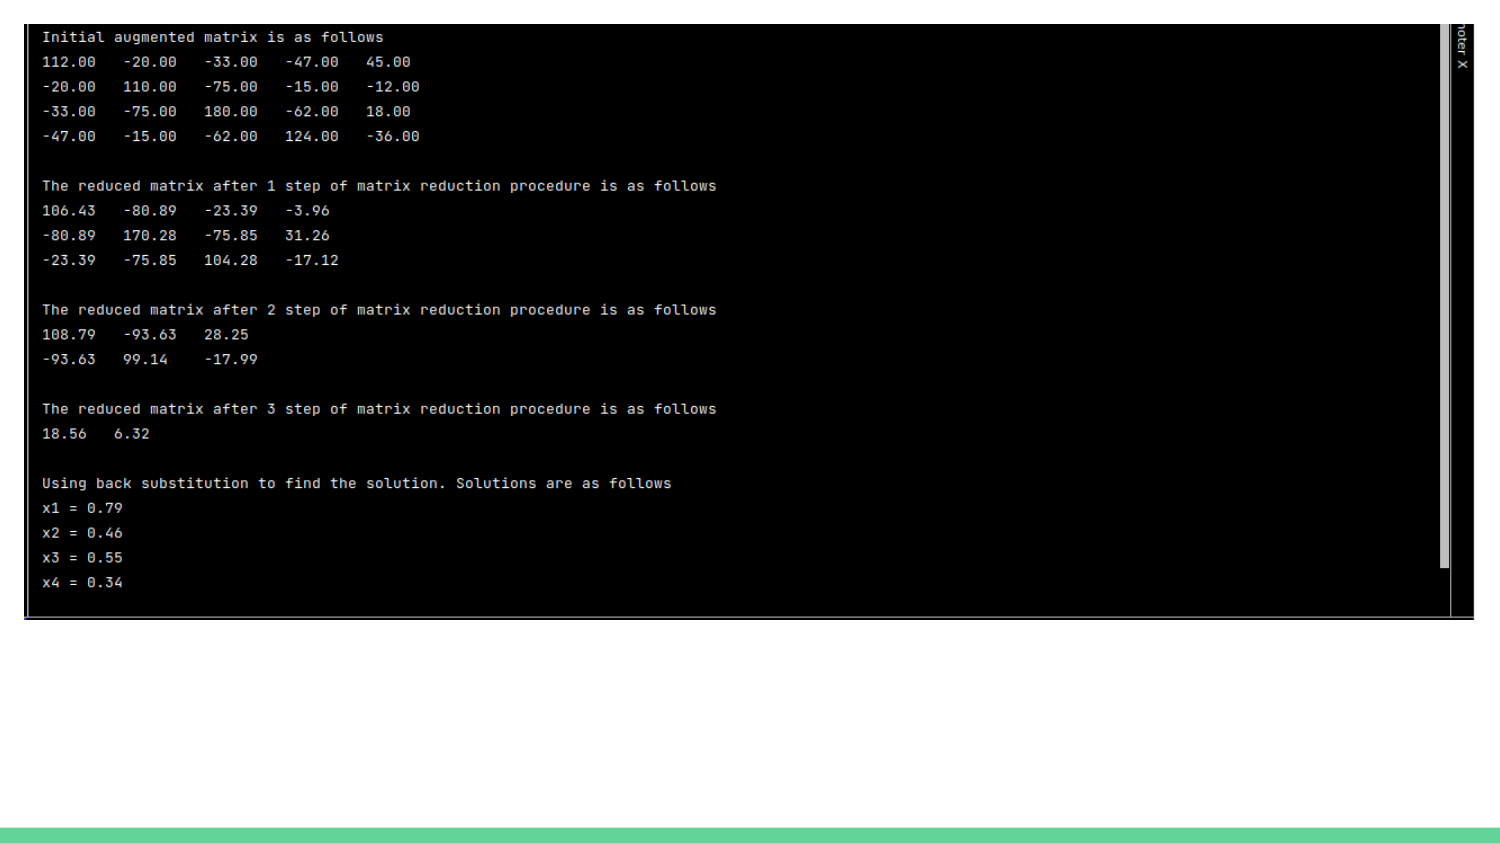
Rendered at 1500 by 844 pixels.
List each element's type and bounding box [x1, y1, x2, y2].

picture [24, 24, 1476, 620]
